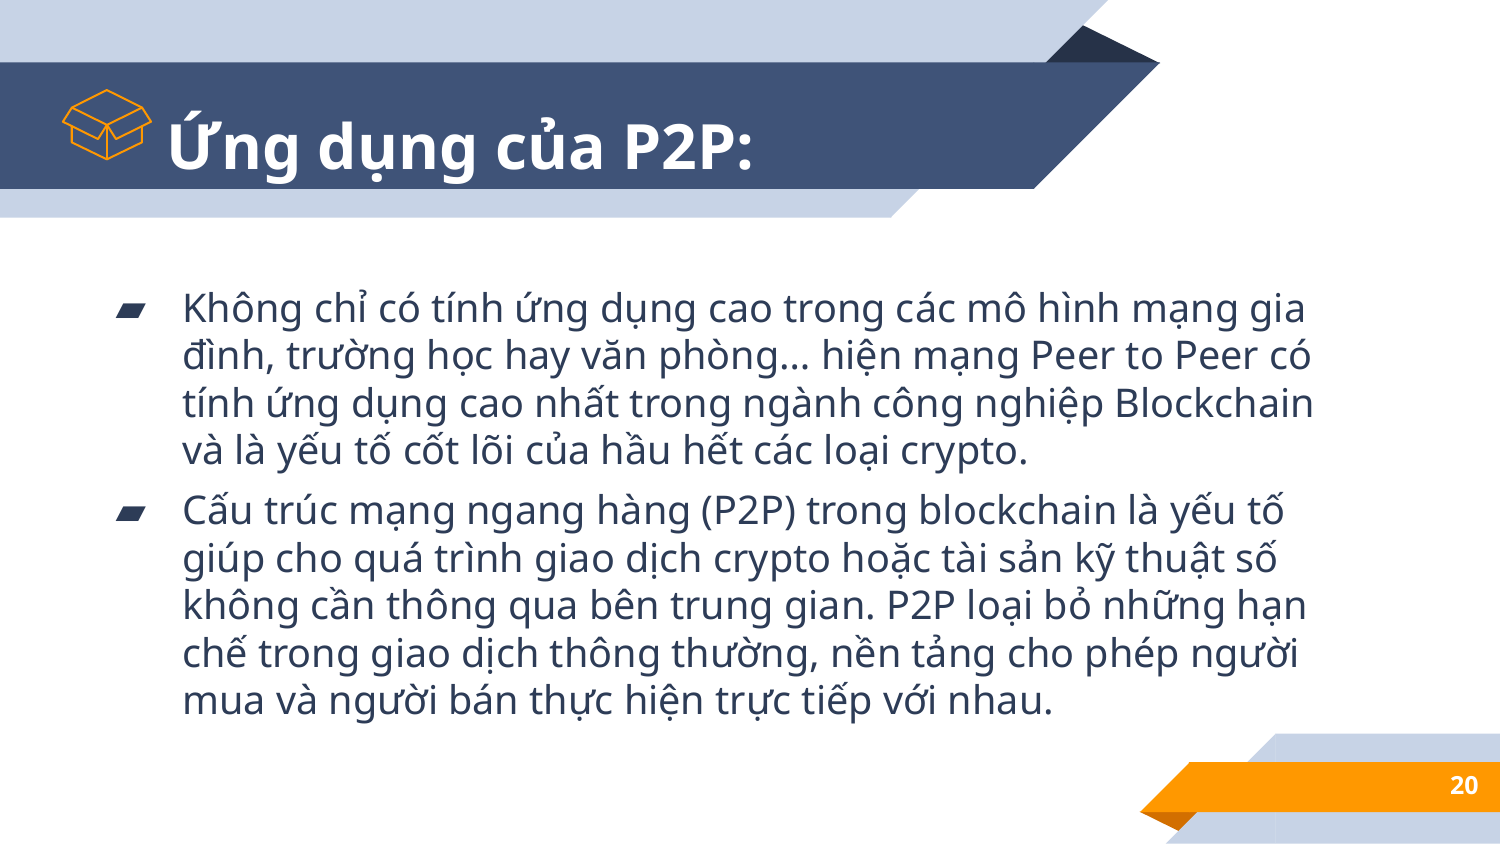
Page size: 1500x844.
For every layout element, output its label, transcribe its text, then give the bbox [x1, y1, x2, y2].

title Ứng dụng của P2P: [151, 81, 1053, 208]
list Không chỉ có tính ứng dụng cao trong các mô hình mạng gia đình, trường học hay văn phòng… hiện mạng Peer to Peer có tính ứng dụng cao nhất trong ngành công nghiệp Blockchain và là yếu tố cốt lõi của hầu hết các loại crypto. Cấu trúc mạng ngang hàng (P2P) trong blockchain là yếu tố giúp cho quá trình giao dịch crypto hoặc tài sản kỹ thuật số không cần thông qua bên trung gian. P2P loại bỏ những hạn chế trong giao dịch thông thường, nền tảng cho phép người mua và người bán thực hiện trực tiếp với nhau. [92, 244, 1343, 761]
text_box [62, 89, 152, 160]
slide_number 20 [1249, 760, 1494, 813]
